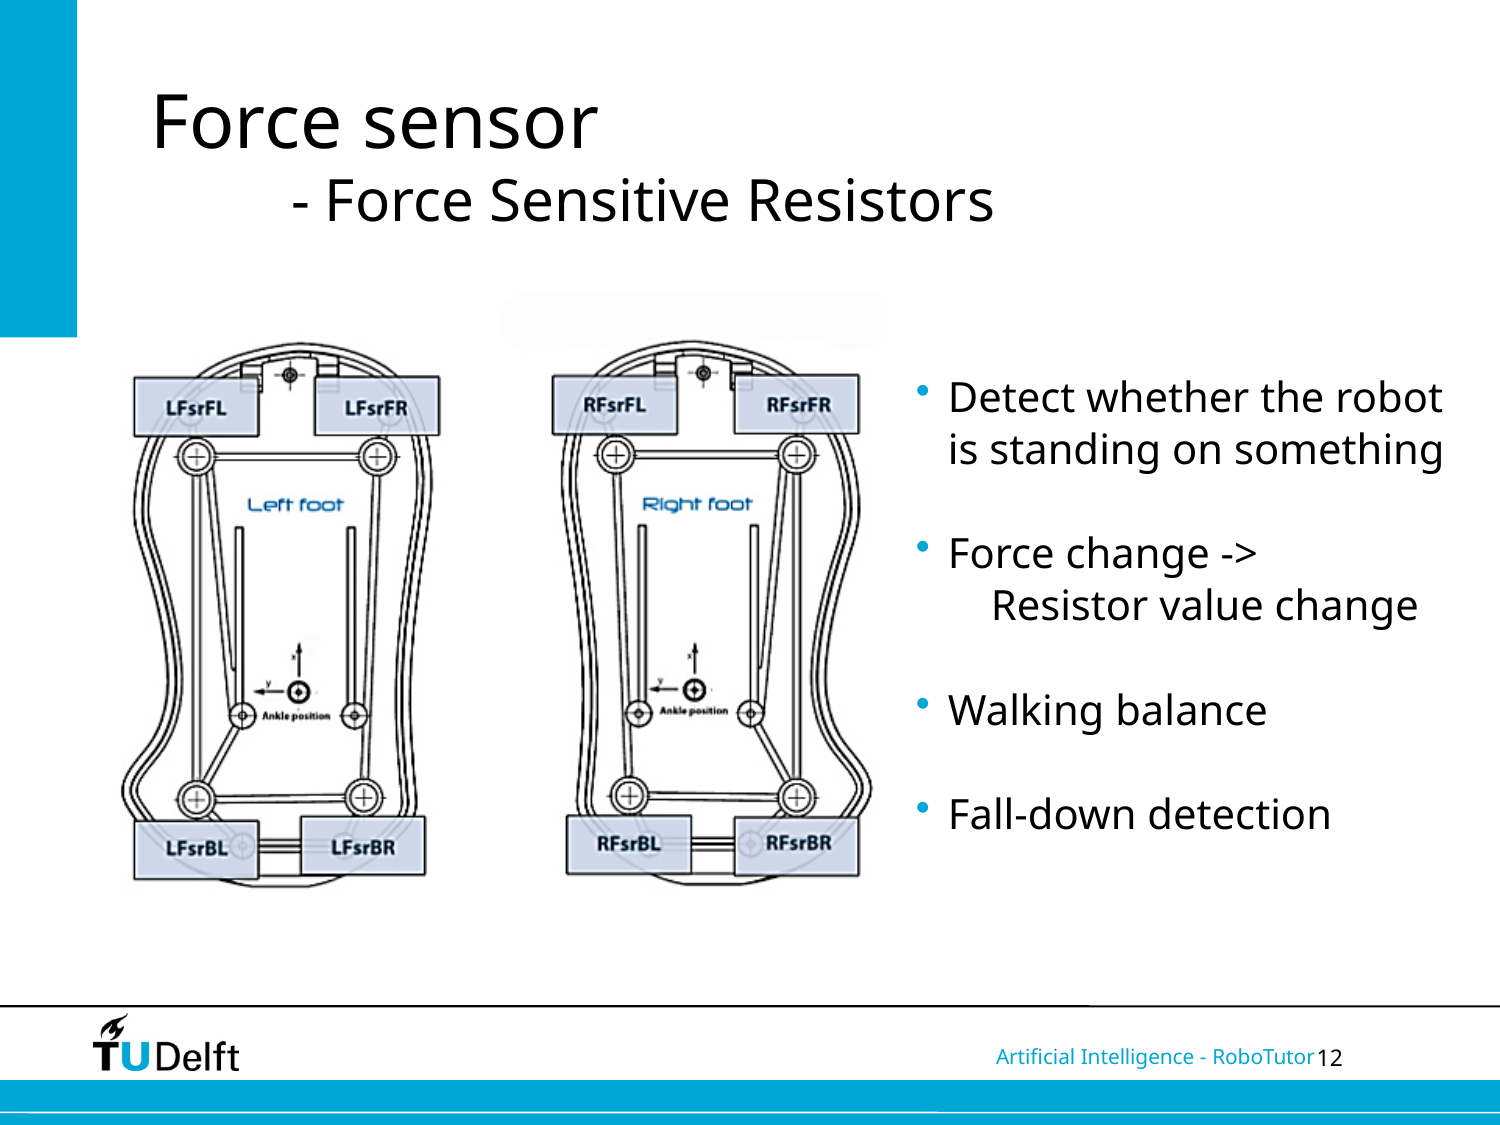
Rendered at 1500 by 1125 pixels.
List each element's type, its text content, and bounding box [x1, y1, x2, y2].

picture [109, 292, 881, 934]
list Detect whether the robot is standing on something Force change -> Resistor value change Walking balance Fall-down detection [915, 368, 1466, 910]
title Force sensor - Force Sensitive Resistors [150, 73, 1325, 278]
picture [93, 1013, 239, 1071]
